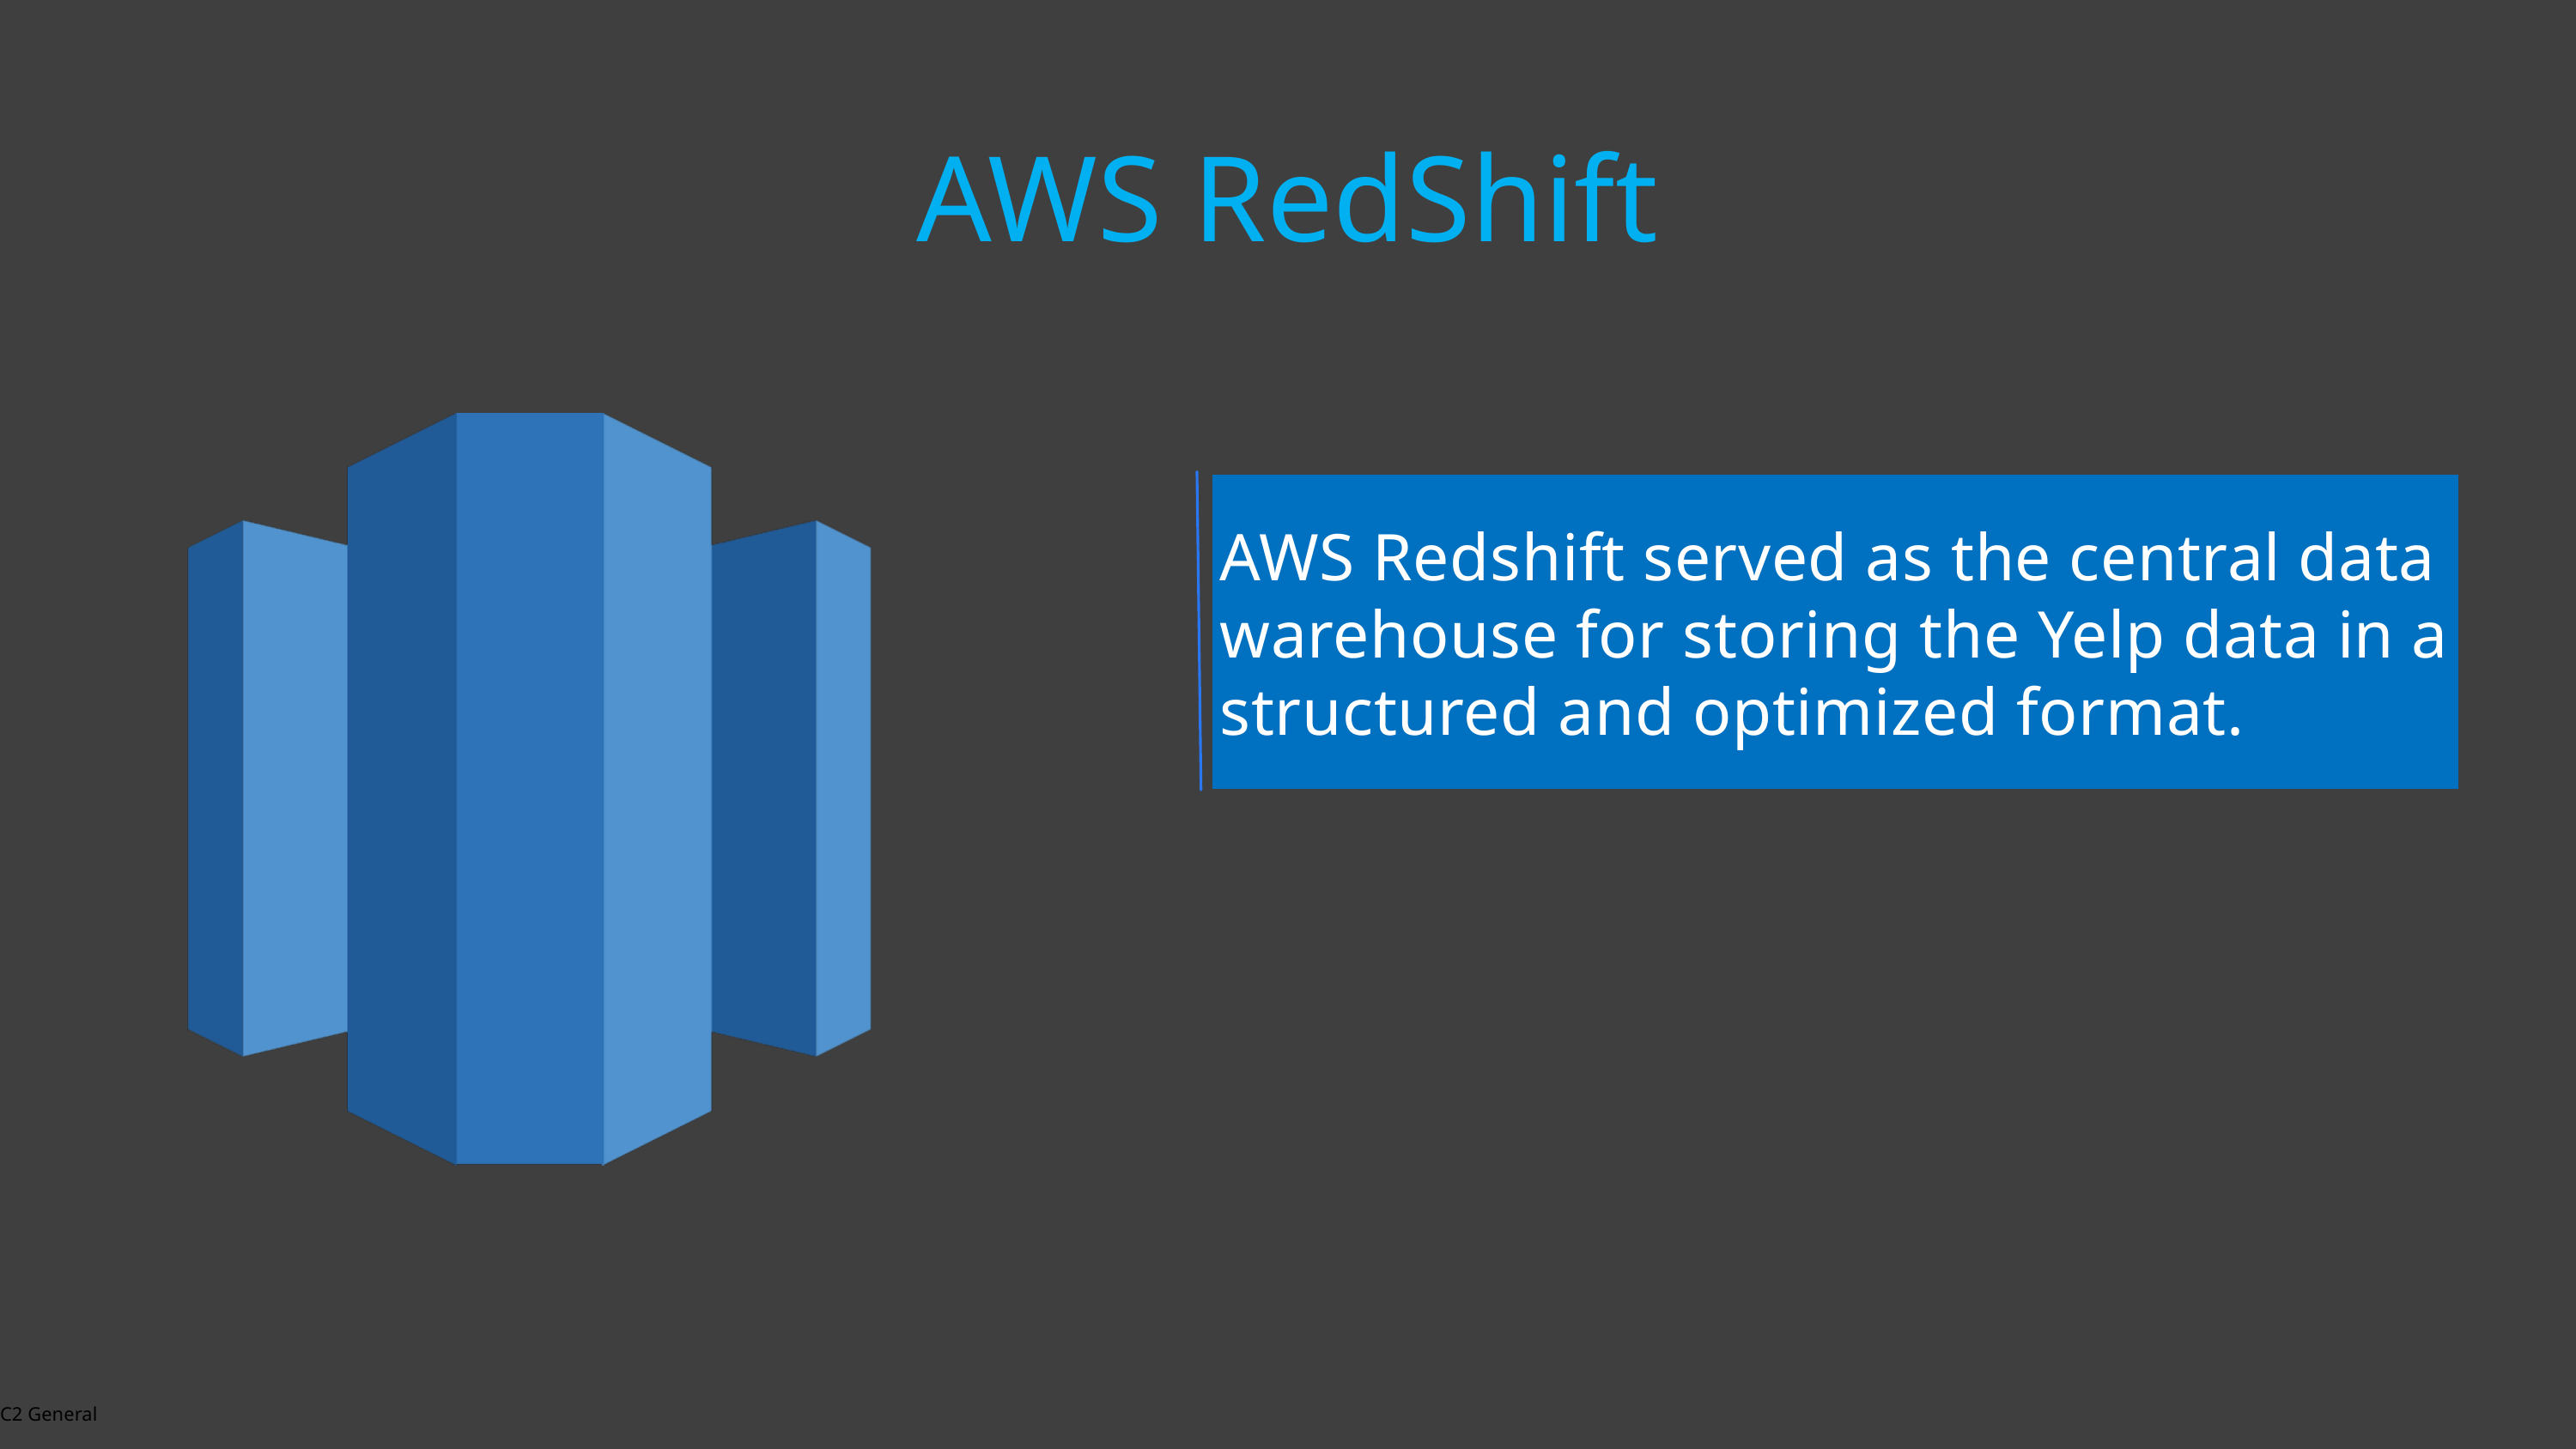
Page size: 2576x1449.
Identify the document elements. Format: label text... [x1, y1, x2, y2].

text_box C2 General [0, 1402, 131, 1426]
text_box [153, 413, 907, 1166]
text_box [1212, 475, 2459, 790]
text_box AWS RedShift [146, 136, 2430, 265]
